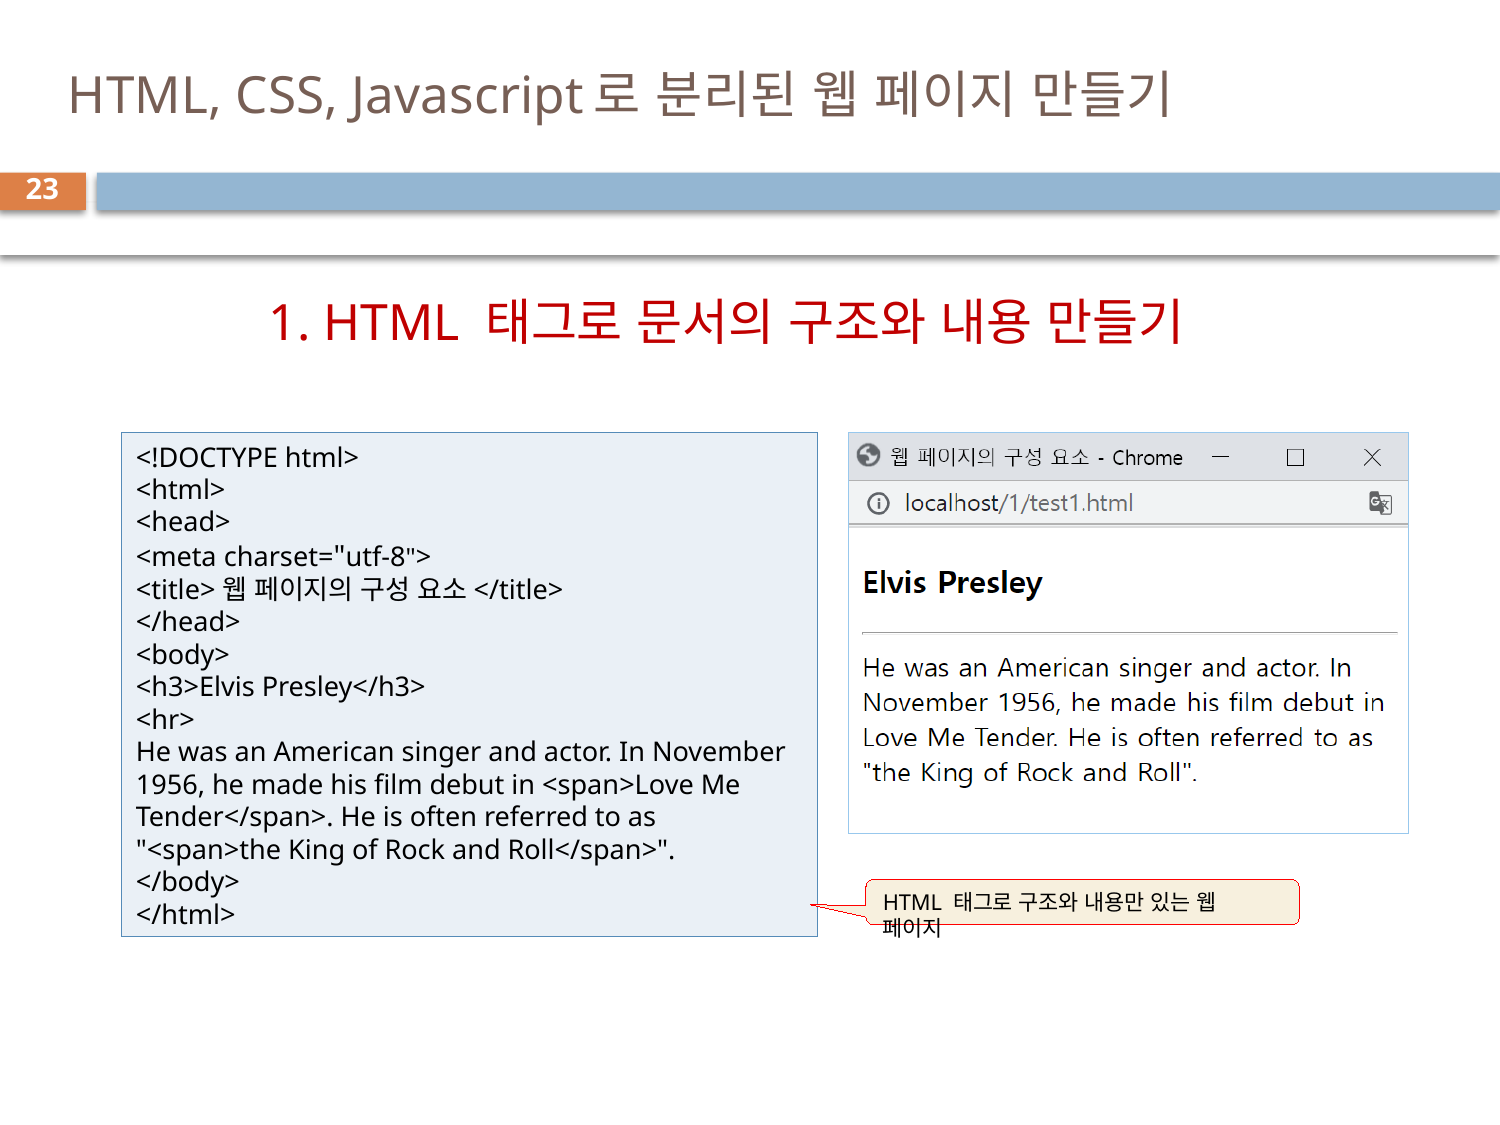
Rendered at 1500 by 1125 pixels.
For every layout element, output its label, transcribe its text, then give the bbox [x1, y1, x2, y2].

picture [848, 432, 1409, 834]
slide_number 23 [0, 170, 87, 211]
text_box 1. HTML 태그로 문서의 구조와 내용 만들기 [253, 283, 1200, 359]
text_box HTML 태그로 구조와 내용만 있는 웹 페이지 [810, 879, 1300, 925]
title HTML, CSS, Javascript로 분리된 웹 페이지 만들기 [53, 37, 1438, 149]
text_box <!DOCTYPE html> <html> <head> <meta charset="utf-8"> <title>웹 페이지의 구성 요소</title> </head> <body> <h3>Elvis Presley</h3> <hr> He was an American singer and actor. In November 1956, he made his film debut in <span>Love Me Tender</span>. He is often referred to as "<span>the King of Rock and Roll</span>". </body> </html> [121, 432, 818, 937]
